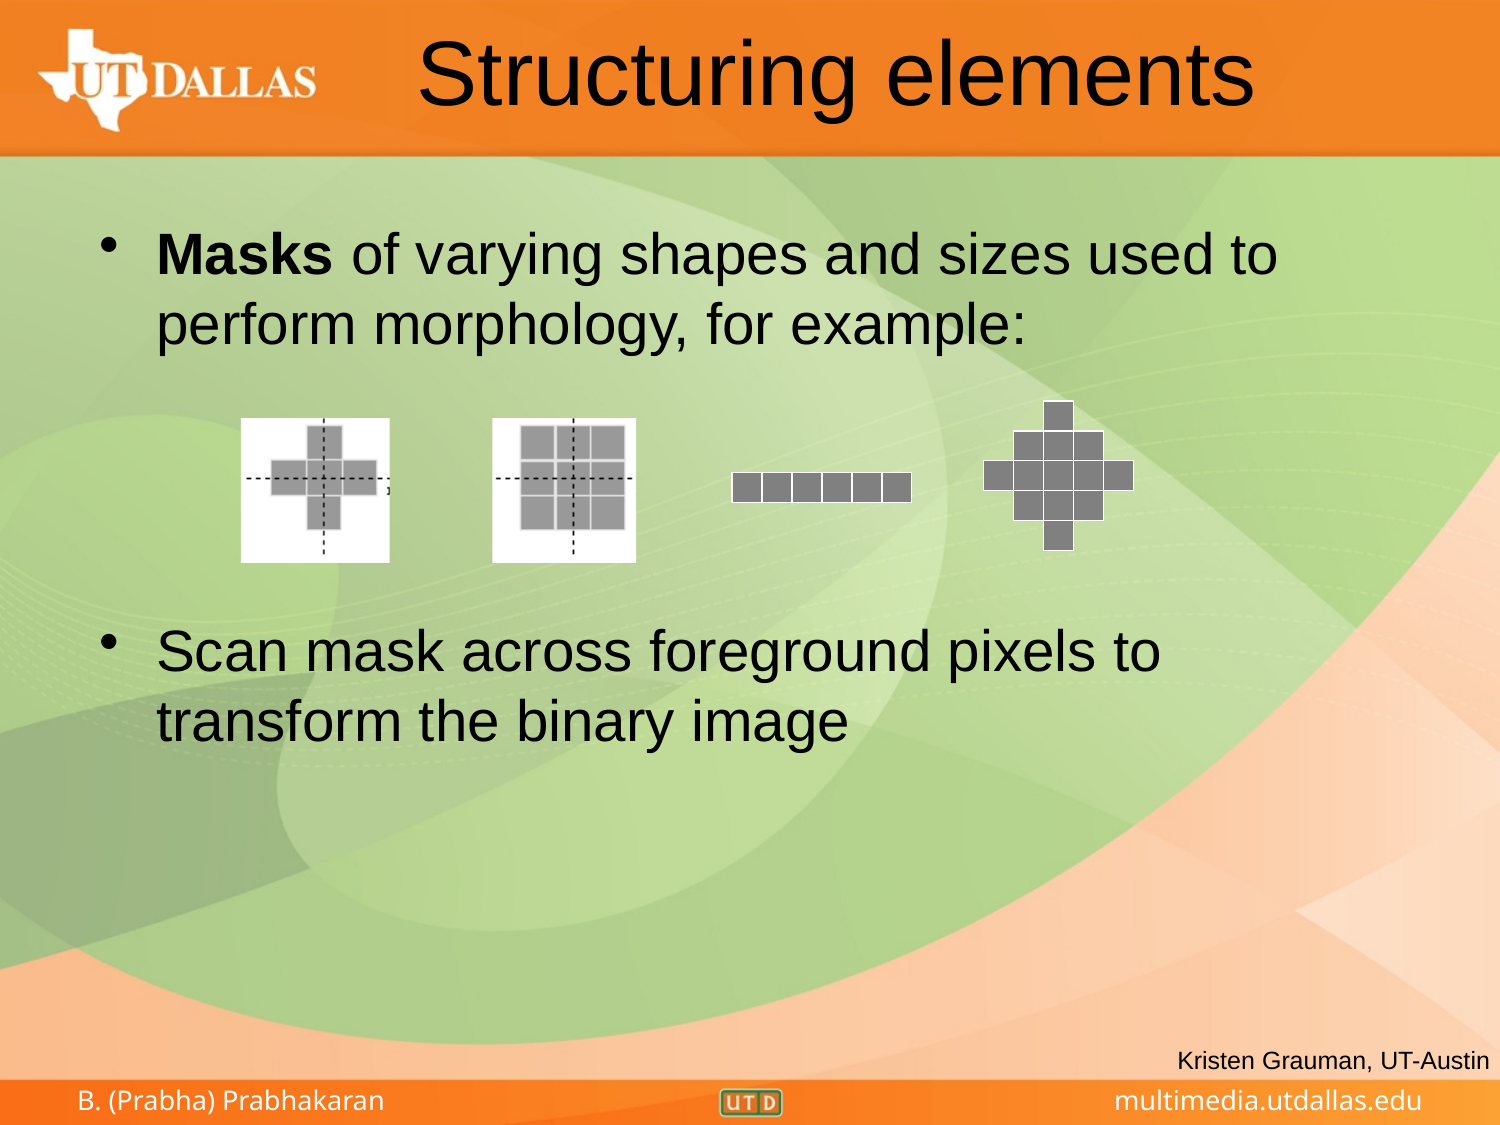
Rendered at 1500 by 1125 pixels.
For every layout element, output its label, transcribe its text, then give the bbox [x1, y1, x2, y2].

list Masks of varying shapes and sizes used to perform morphology, for example: Scan mask across foreground pixels to transform the binary image [85, 209, 1436, 952]
picture [0, 0, 1500, 1125]
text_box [731, 400, 1134, 551]
text_box Kristen Grauman, UT-Austin [1162, 1037, 1500, 1083]
title Structuring elements [162, 0, 1500, 163]
